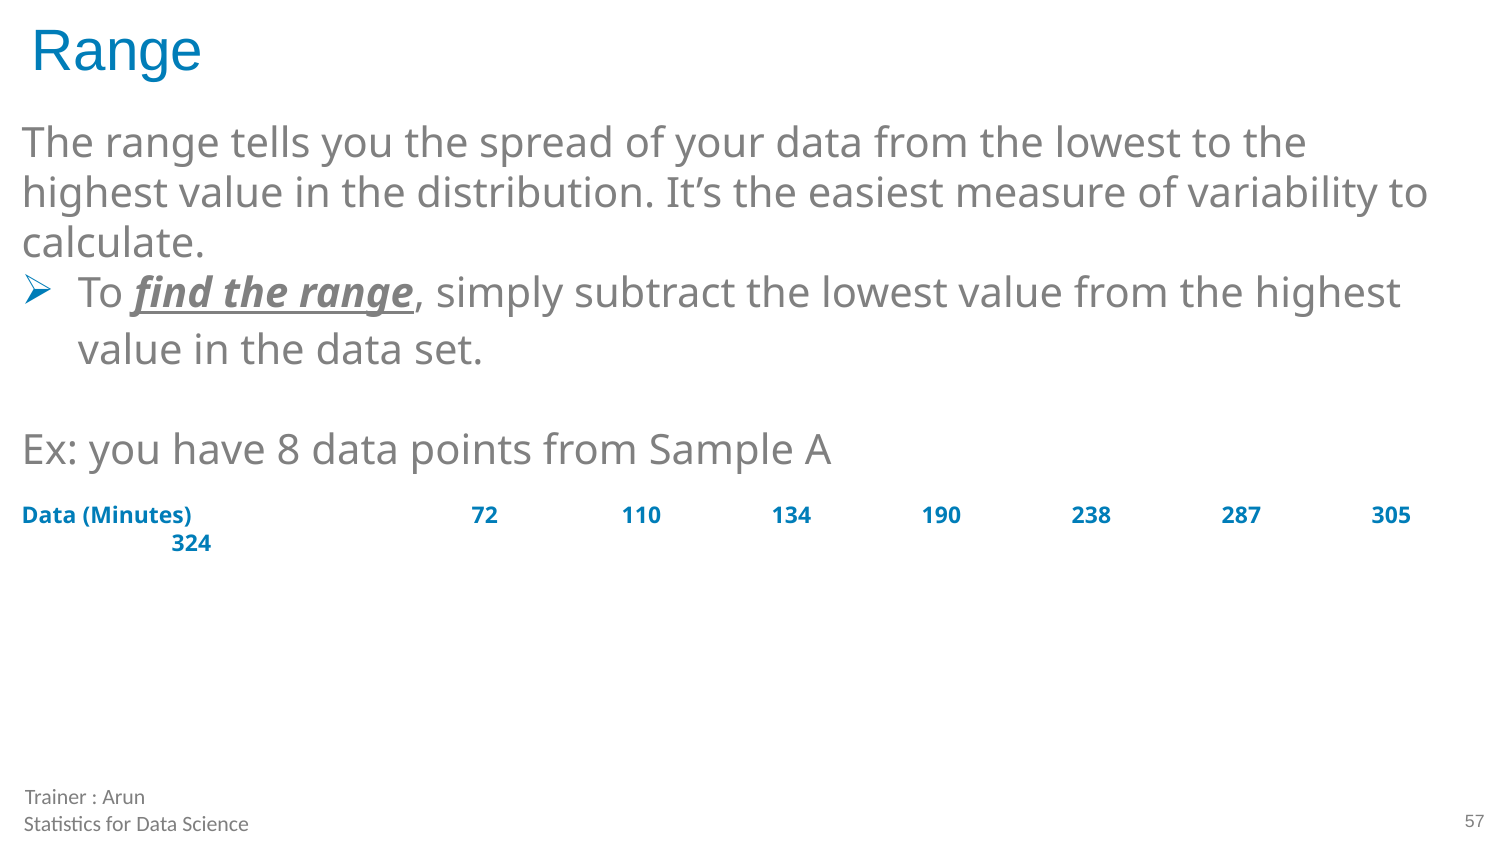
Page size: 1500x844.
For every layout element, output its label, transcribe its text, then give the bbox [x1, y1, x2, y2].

text_box The range tells you the spread of your data from the lowest to the highest value in the distribution. It’s the easiest measure of variability to calculate. To find the range, simply subtract the lowest value from the highest value in the data set. Ex: you have 8 data points from Sample A Data (Minutes) 72 110 134 190 238 287 305 324 [6, 108, 1465, 563]
title Range [16, 12, 1367, 108]
